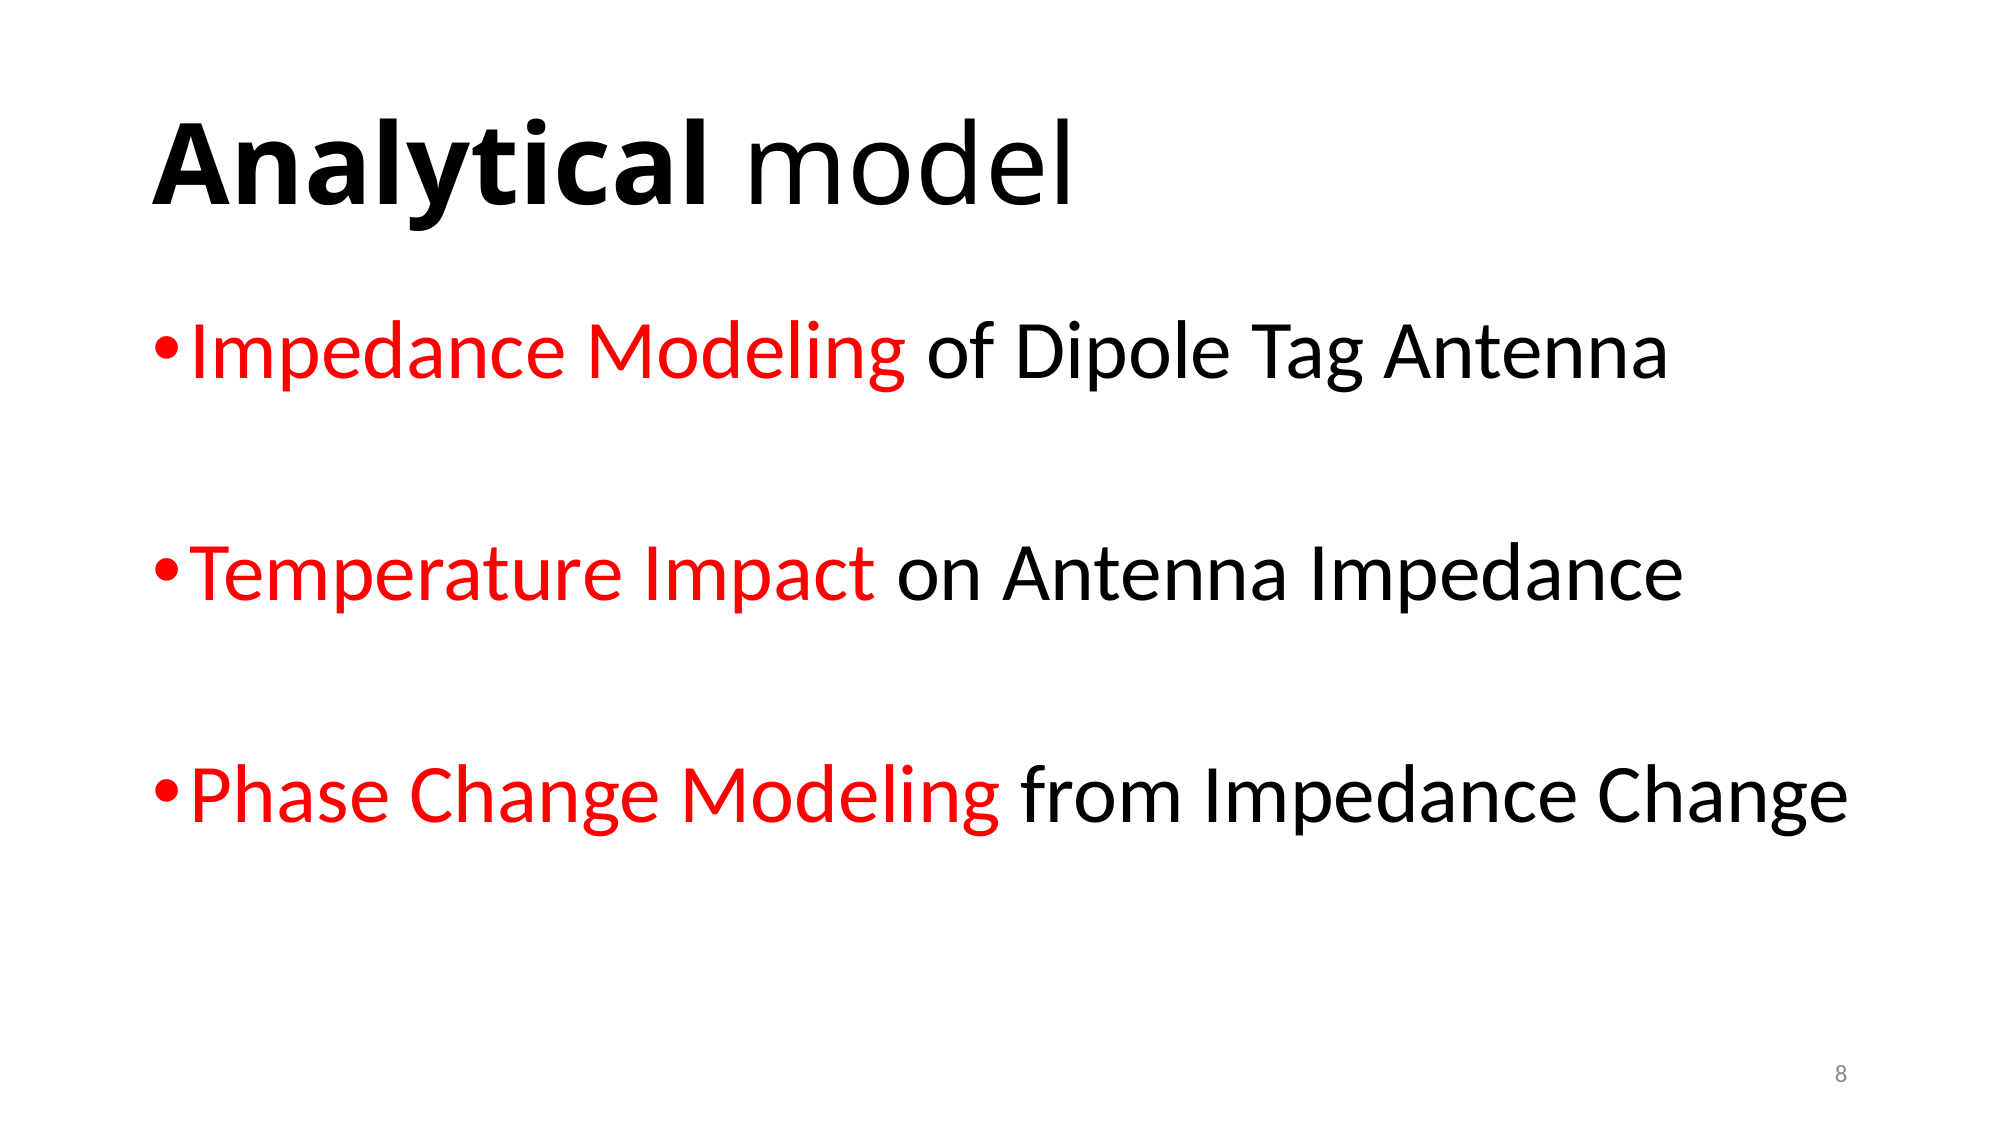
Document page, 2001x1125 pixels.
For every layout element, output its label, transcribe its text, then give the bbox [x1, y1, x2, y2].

title Analytical model [137, 59, 1863, 278]
list Impedance Modeling of Dipole Tag Antenna Temperature Impact on Antenna Impedance Phase Change Modeling from Impedance Change [137, 299, 1941, 1015]
slide_number 8 [1412, 1042, 1863, 1103]
